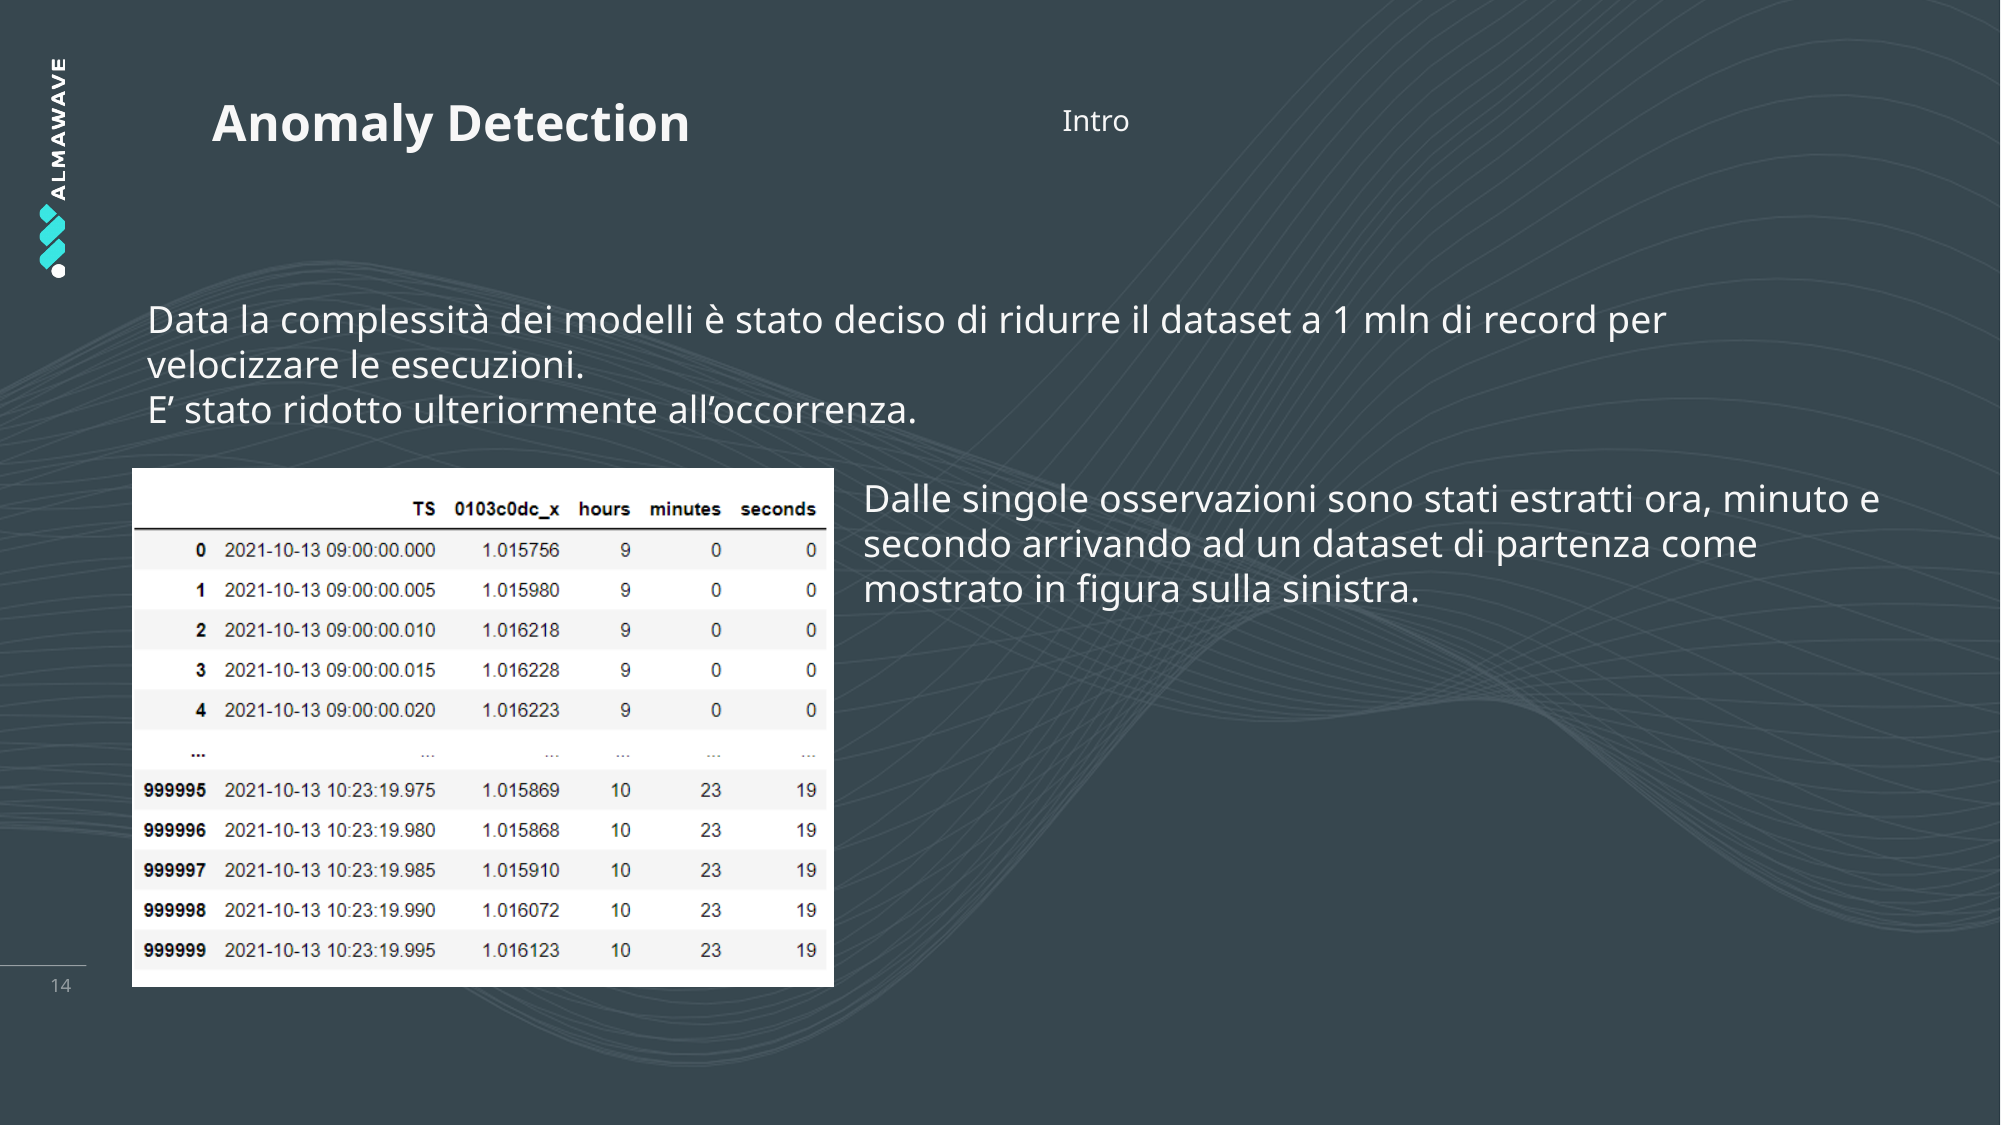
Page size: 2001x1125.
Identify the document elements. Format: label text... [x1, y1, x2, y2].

picture [0, 0, 2001, 1125]
text_box Dalle singole osservazioni sono stati estratti ora, minuto e secondo arrivando ad un dataset di partenza come mostrato in figura sulla sinistra. [848, 468, 1931, 618]
title Anomaly Detection [212, 98, 991, 207]
text_box Data la complessità dei modelli è stato deciso di ridurre il dataset a 1 mln di record per velocizzare le esecuzioni. E’ stato ridotto ulteriormente all’occorrenza. [132, 288, 1868, 439]
list Intro [1009, 98, 1932, 146]
slide_number 14 [0, 965, 87, 1009]
